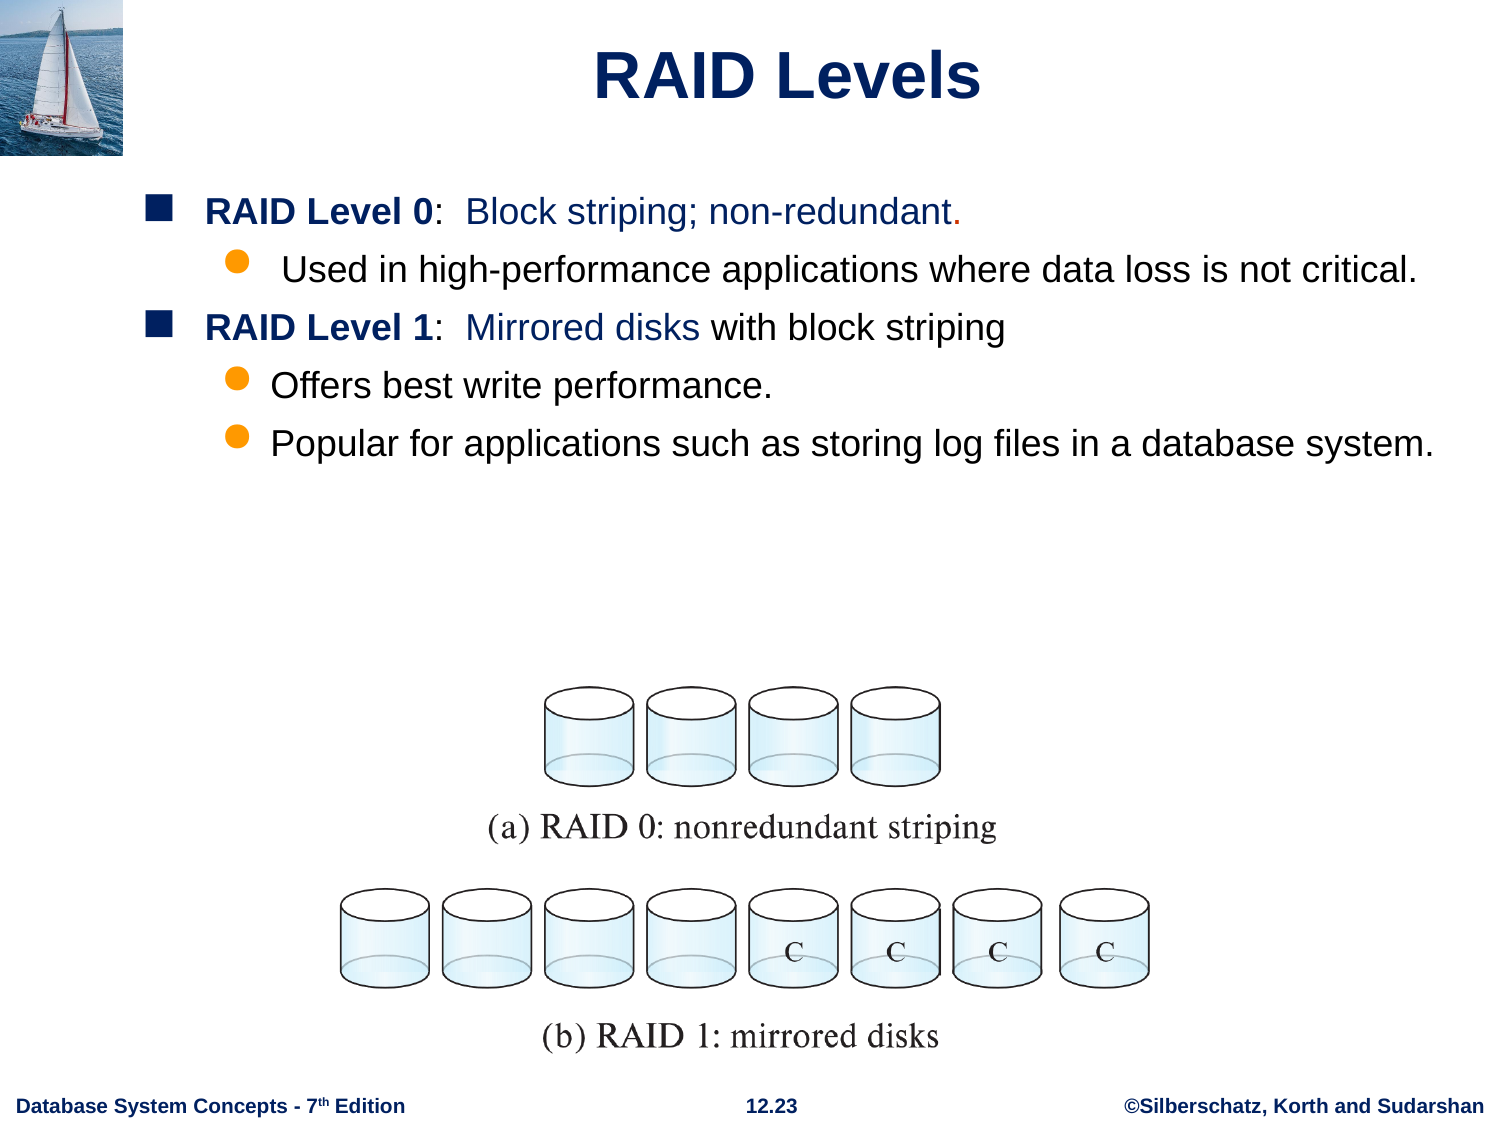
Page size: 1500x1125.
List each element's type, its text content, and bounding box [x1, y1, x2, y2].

title RAID Levels [125, 18, 1452, 120]
picture [0, 0, 123, 156]
picture [339, 685, 1202, 1059]
list RAID Level 0: Block striping; non-redundant. Used in high-performance applications where data loss is not critical. RAID Level 1: Mirrored disks with block striping Offers best write performance. Popular for applications such as storing log files in a database system. [133, 179, 1483, 720]
